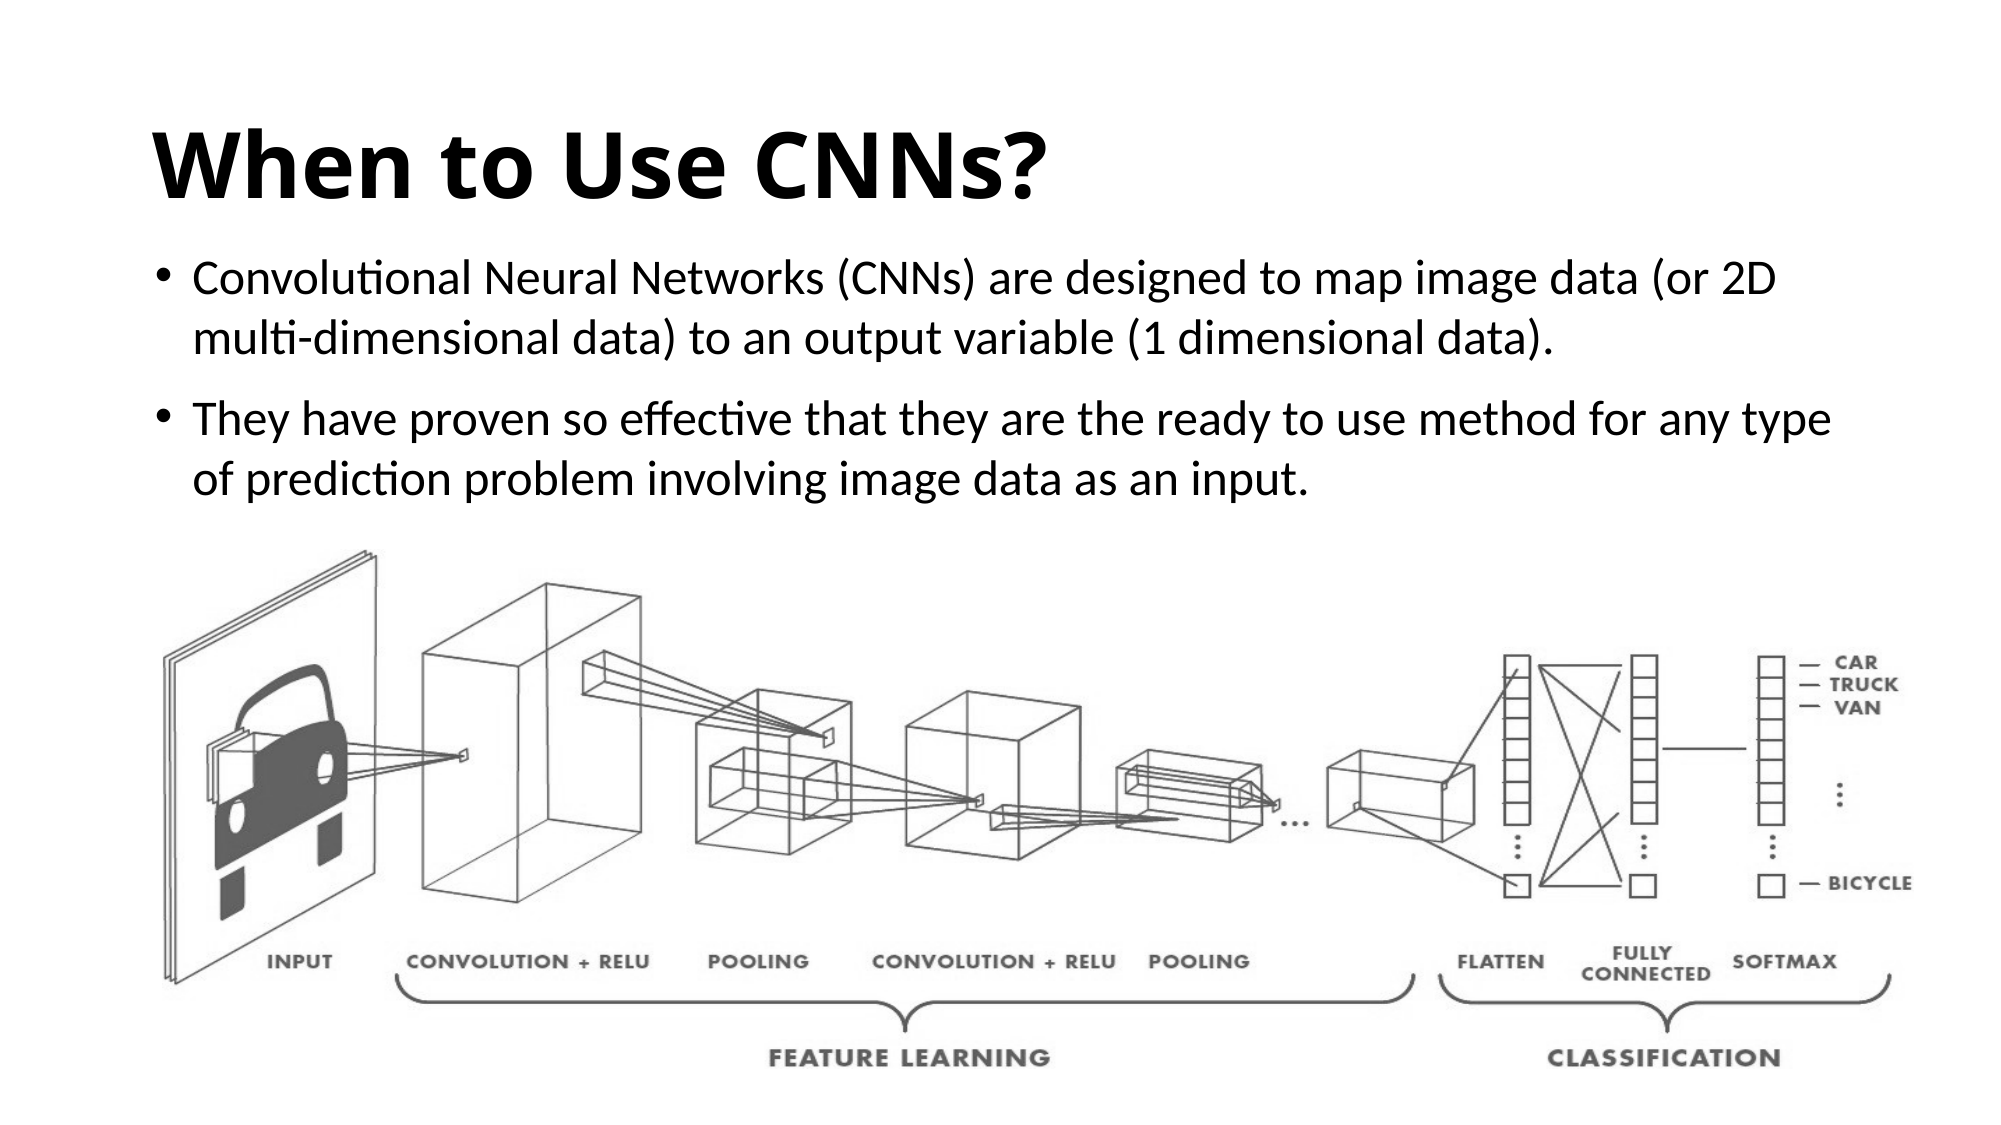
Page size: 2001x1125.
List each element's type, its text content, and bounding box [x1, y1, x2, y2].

list Convolutional Neural Networks (CNNs) are designed to map image data (or 2D multi-dimensional data) to an output variable (1 dimensional data). They have proven so effective that they are the ready to use method for any type of prediction problem involving image data as an input. [139, 237, 1865, 951]
title When to Use CNNs? [137, 59, 1863, 278]
picture [162, 549, 1914, 1069]
